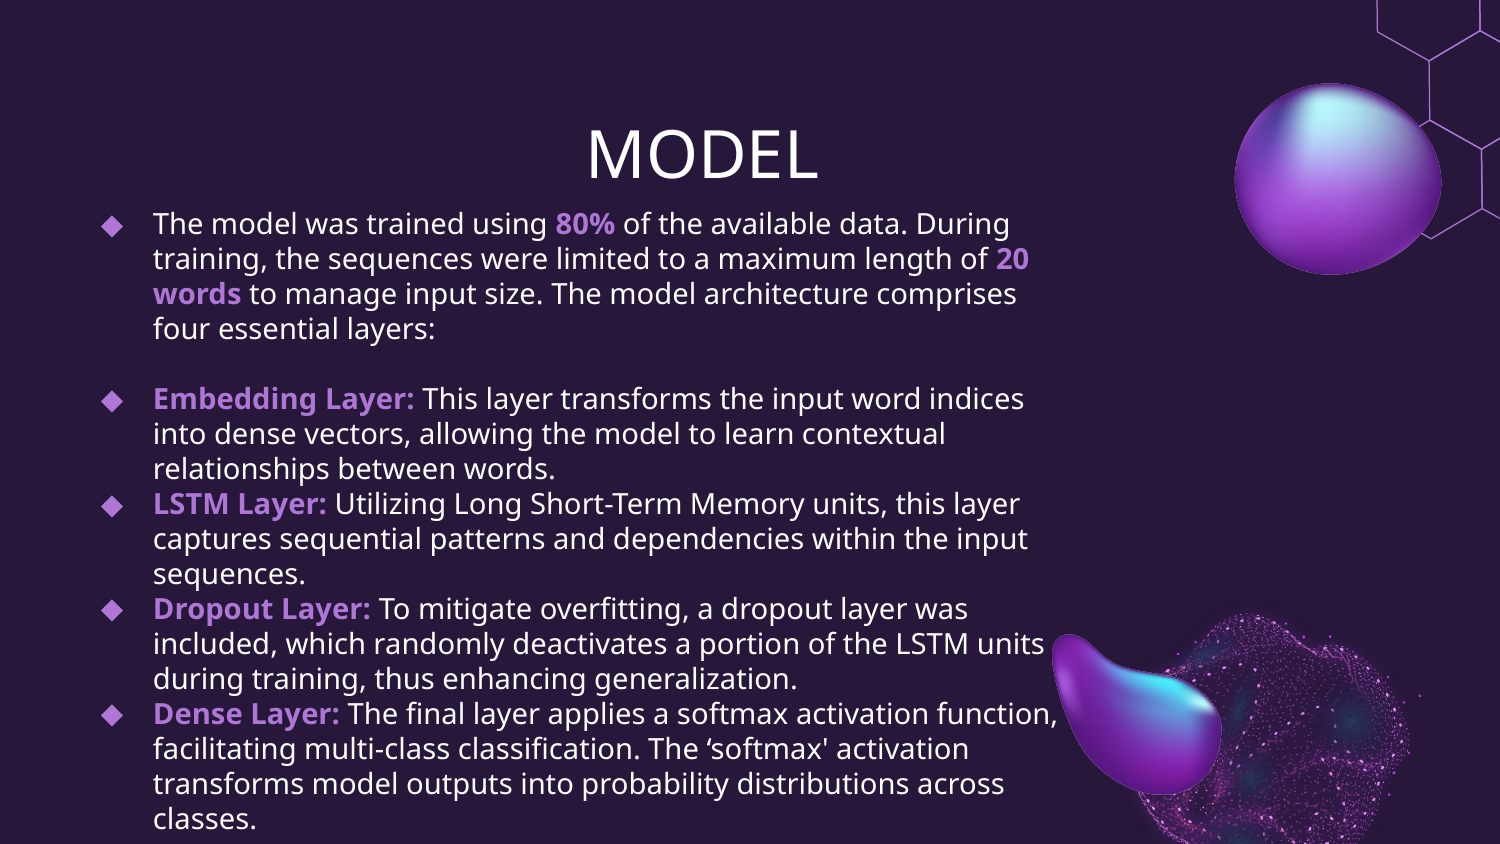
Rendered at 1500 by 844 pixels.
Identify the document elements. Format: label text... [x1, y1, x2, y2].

picture [1205, 53, 1470, 309]
text_box The model was trained using 80% of the available data. During training, the sequences were limited to a maximum length of 20 words to manage input size. The model architecture comprises four essential layers: Embedding Layer: This layer transforms the input word indices into dense vectors, allowing the model to learn contextual relationships between words. LSTM Layer: Utilizing Long Short-Term Memory units, this layer captures sequential patterns and dependencies within the input sequences. Dropout Layer: To mitigate overfitting, a dropout layer was included, which randomly deactivates a portion of the LSTM units during training, thus enhancing generalization. Dense Layer: The final layer applies a softmax activation function, facilitating multi-class classification. The ‘softmax' activation transforms model outputs into probability distributions across classes. [62, 190, 1076, 844]
title MODEL [70, 96, 1227, 191]
picture [1024, 538, 1470, 844]
